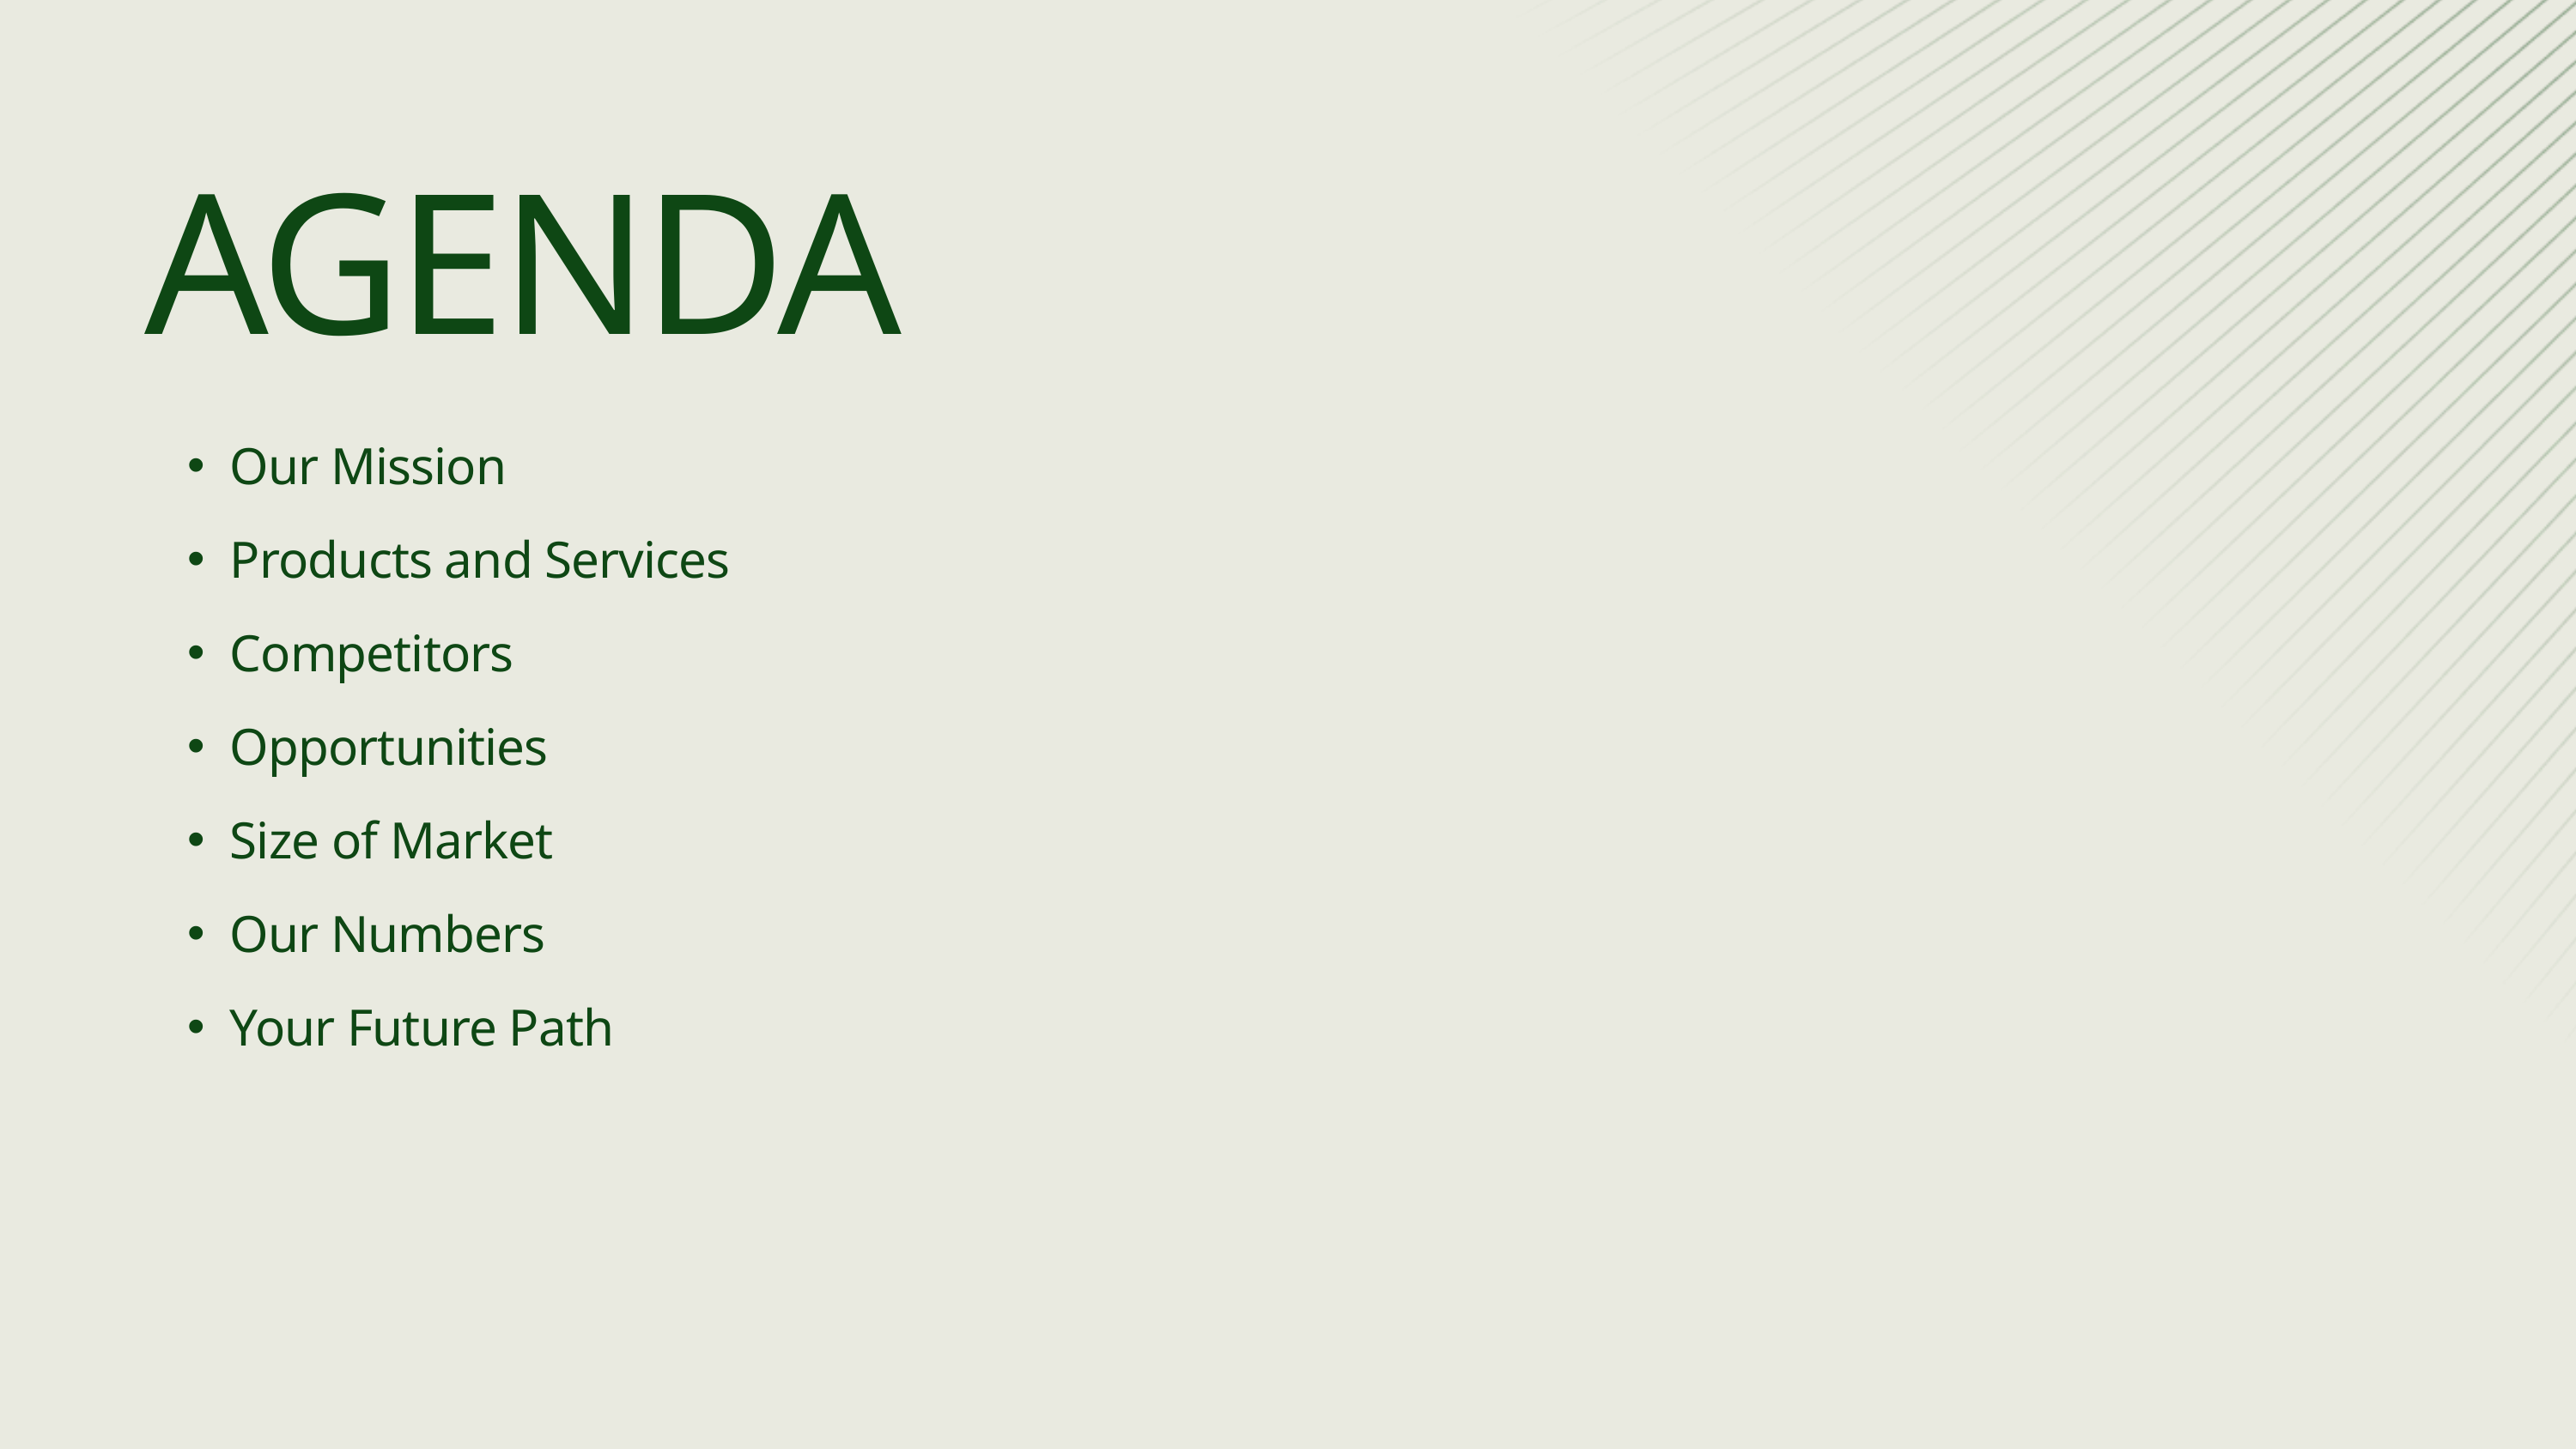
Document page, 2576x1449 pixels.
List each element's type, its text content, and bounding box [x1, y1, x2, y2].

text_box AGENDA [144, 203, 1092, 374]
text_box Our Mission Products and Services Competitors Opportunities Size of Market Our Numbers Your Future Path [144, 400, 1092, 1057]
text_box [1092, 0, 2576, 1449]
